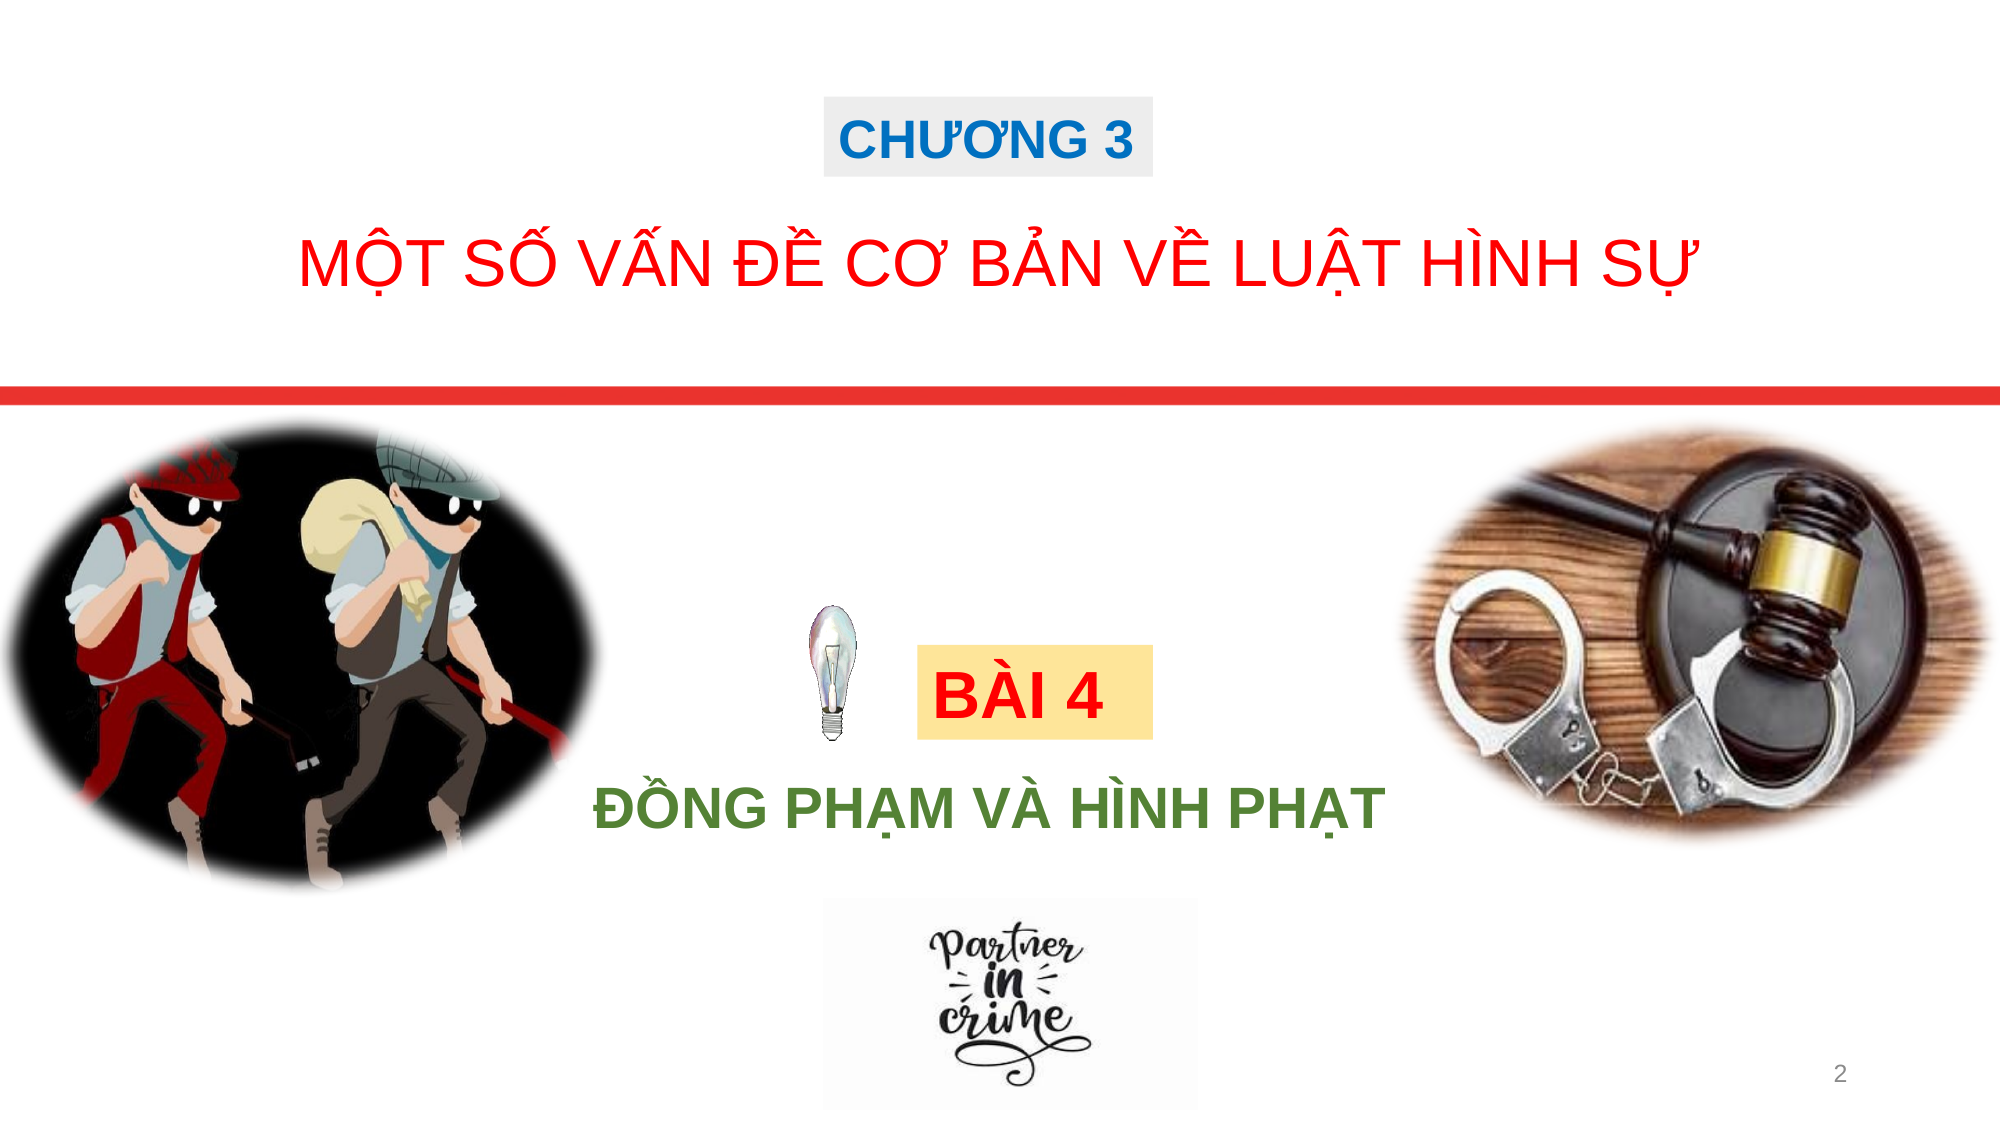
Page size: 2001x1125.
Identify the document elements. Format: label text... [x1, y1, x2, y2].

picture [0, 0, 2000, 899]
picture [823, 898, 1198, 1110]
slide_number 2 [1412, 1042, 1863, 1103]
